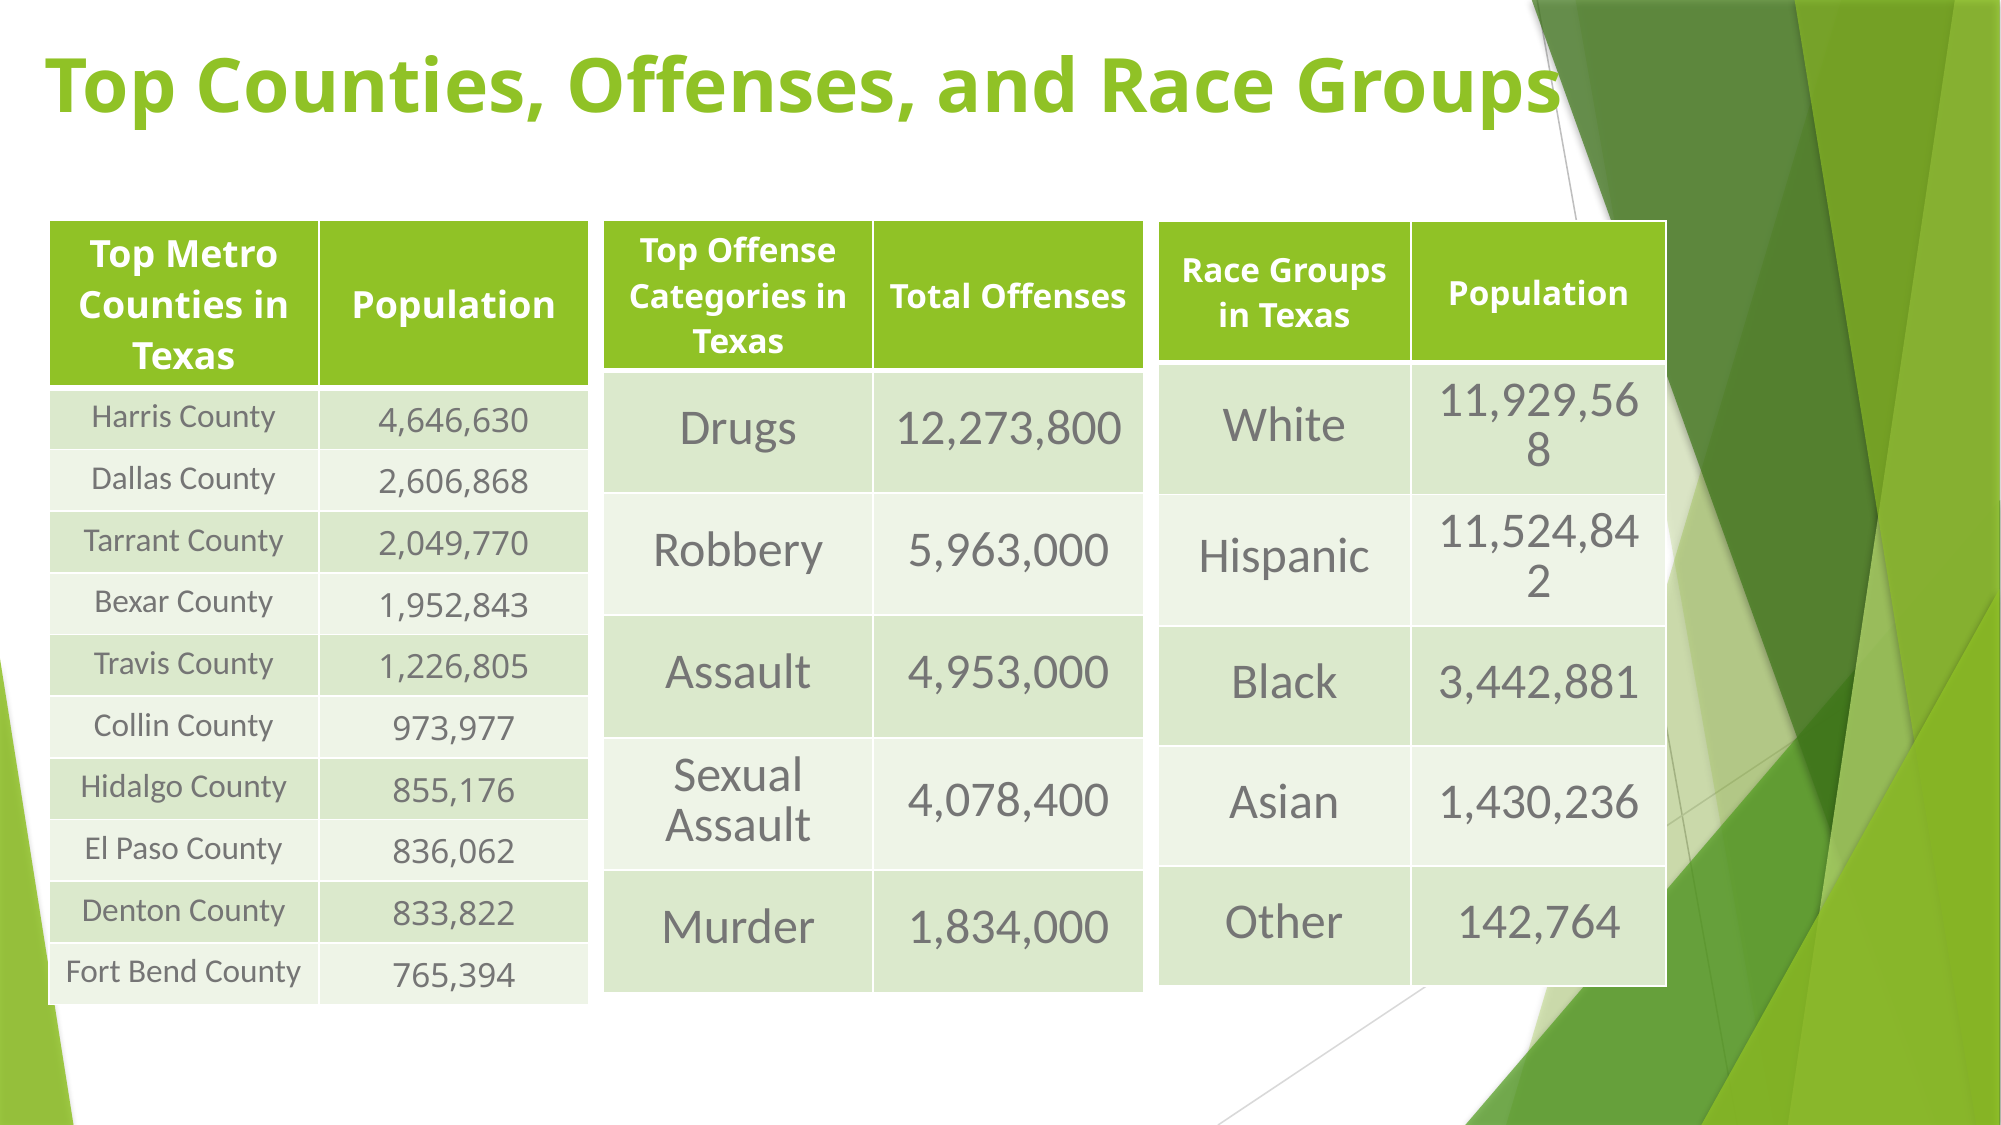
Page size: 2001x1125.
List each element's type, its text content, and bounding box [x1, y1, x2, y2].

table_cell Sexual Assault [604, 739, 872, 869]
table_cell 4,953,000 [874, 616, 1143, 737]
table_cell 4,078,400 [874, 739, 1143, 869]
table_header Top Metro Counties in Texas [50, 221, 318, 385]
table_cell Dallas County [50, 450, 318, 510]
table_cell 973,977 [320, 697, 588, 757]
table_cell Other [1159, 867, 1410, 985]
table_cell 2,606,868 [320, 450, 588, 510]
table_cell 5,963,000 [874, 494, 1143, 614]
table_cell 765,394 [320, 944, 588, 1004]
table_cell 855,176 [320, 759, 588, 819]
table_cell Asian [1159, 747, 1410, 865]
table_cell 1,952,843 [320, 574, 588, 634]
table_cell Hidalgo County [50, 759, 318, 819]
table_cell 12,273,800 [874, 373, 1143, 492]
table_cell 1,834,000 [874, 871, 1143, 992]
table_cell Collin County [50, 697, 318, 757]
table_header Race Groups in Texas [1159, 222, 1410, 360]
table_cell 3,442,881 [1412, 627, 1665, 745]
table_cell Bexar County [50, 574, 318, 634]
table_header Top Offense Categories in Texas [604, 221, 872, 368]
table_cell 11,929,568 [1412, 365, 1665, 494]
table_cell Travis County [50, 635, 318, 695]
table_cell Drugs [604, 373, 872, 492]
table_cell Denton County [50, 882, 318, 942]
table_cell 833,822 [320, 882, 588, 942]
table_cell 836,062 [320, 820, 588, 880]
table_header Population [320, 221, 588, 385]
title Top Counties, Offenses, and Race Groups [0, 29, 1667, 178]
table_cell 1,226,805 [320, 635, 588, 695]
table_cell 11,524,842 [1412, 495, 1665, 625]
table_cell 142,764 [1412, 867, 1665, 985]
table_cell Robbery [604, 494, 872, 614]
table_cell Tarrant County [50, 512, 318, 572]
table_cell Assault [604, 616, 872, 737]
table_cell White [1159, 365, 1410, 494]
table_header Total Offenses [874, 221, 1143, 368]
table_header Population [1412, 222, 1665, 360]
table_cell El Paso County [50, 820, 318, 880]
table_cell 1,430,236 [1412, 747, 1665, 865]
table_cell Hispanic [1159, 495, 1410, 625]
table_cell 2,049,770 [320, 512, 588, 572]
table_cell Murder [604, 871, 872, 992]
table_cell Black [1159, 627, 1410, 745]
table_cell Fort Bend County [50, 944, 318, 1004]
table_cell Harris County [50, 391, 318, 449]
table_cell 4,646,630 [320, 391, 588, 449]
